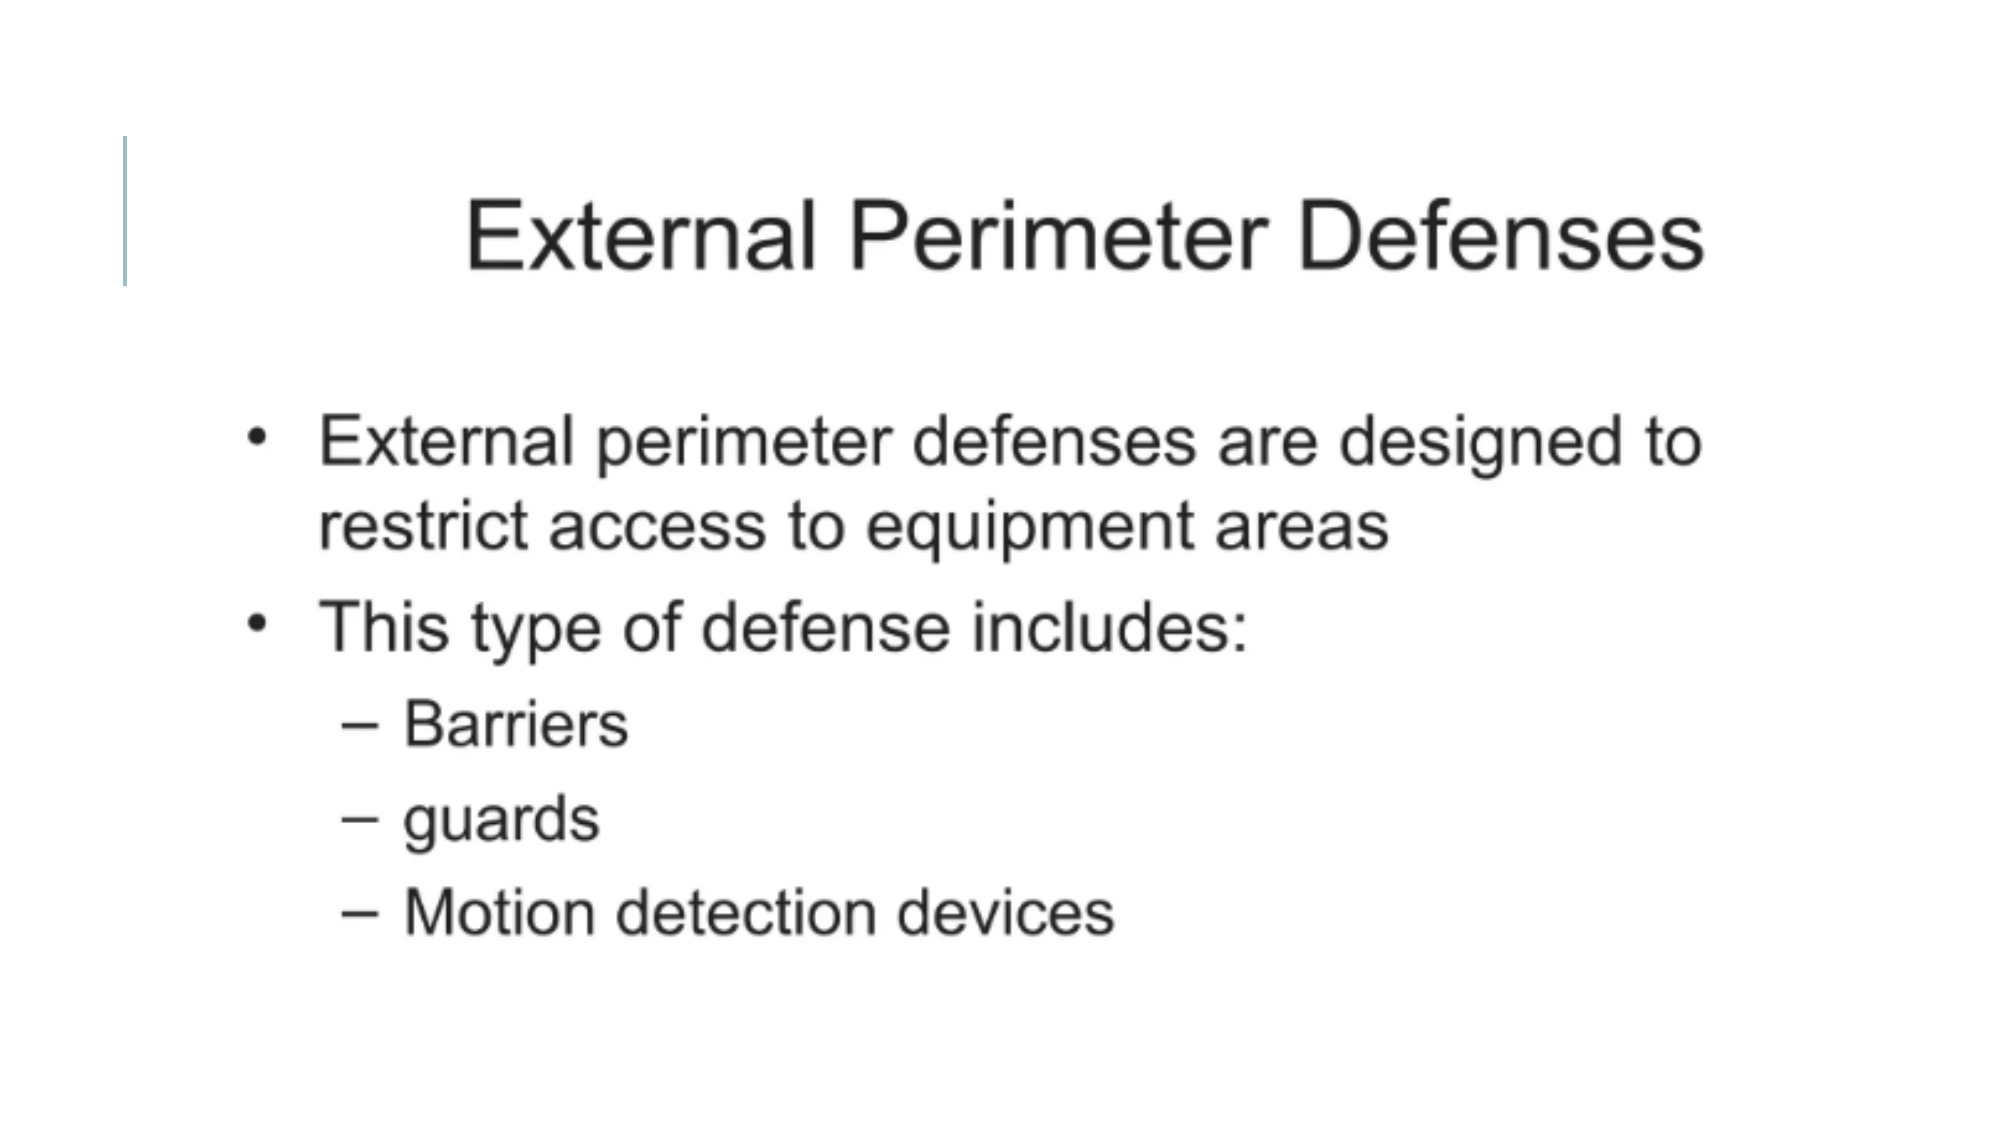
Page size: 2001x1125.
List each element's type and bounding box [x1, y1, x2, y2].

list [205, 160, 1757, 983]
